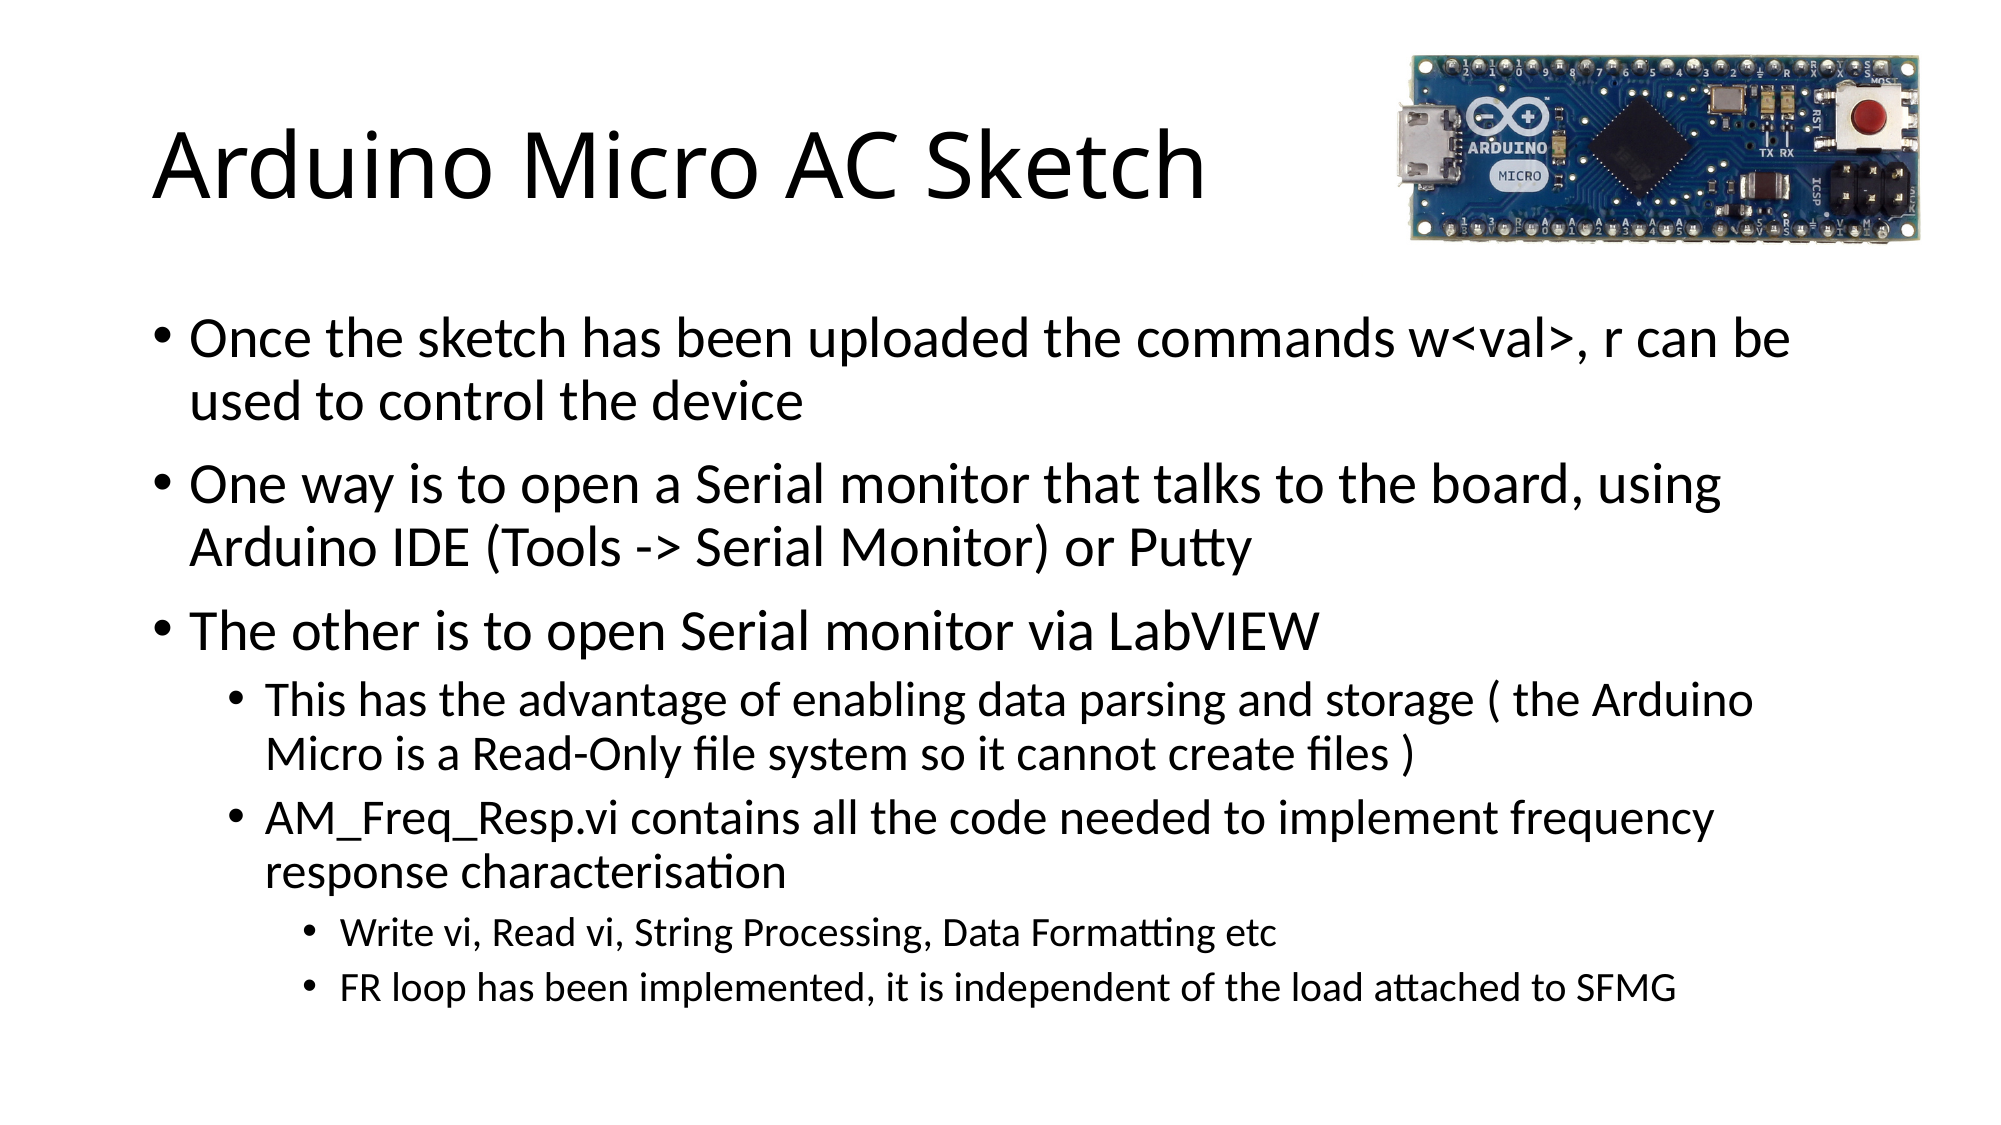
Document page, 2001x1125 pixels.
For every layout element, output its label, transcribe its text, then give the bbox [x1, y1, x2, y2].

picture [1333, 0, 2000, 299]
list Once the sketch has been uploaded the commands w<val>, r can be used to control the device One way is to open a Serial monitor that talks to the board, using Arduino IDE (Tools -> Serial Monitor) or Putty The other is to open Serial monitor via LabVIEW This has the advantage of enabling data parsing and storage ( the Arduino Micro is a Read-Only file system so it cannot create files ) AM_Freq_Resp.vi contains all the code needed to implement frequency response characterisation Write vi, Read vi, String Processing, Data Formatting etc FR loop has been implemented, it is independent of the load attached to SFMG [137, 299, 1863, 1066]
title Arduino Micro AC Sketch [137, 59, 1333, 278]
